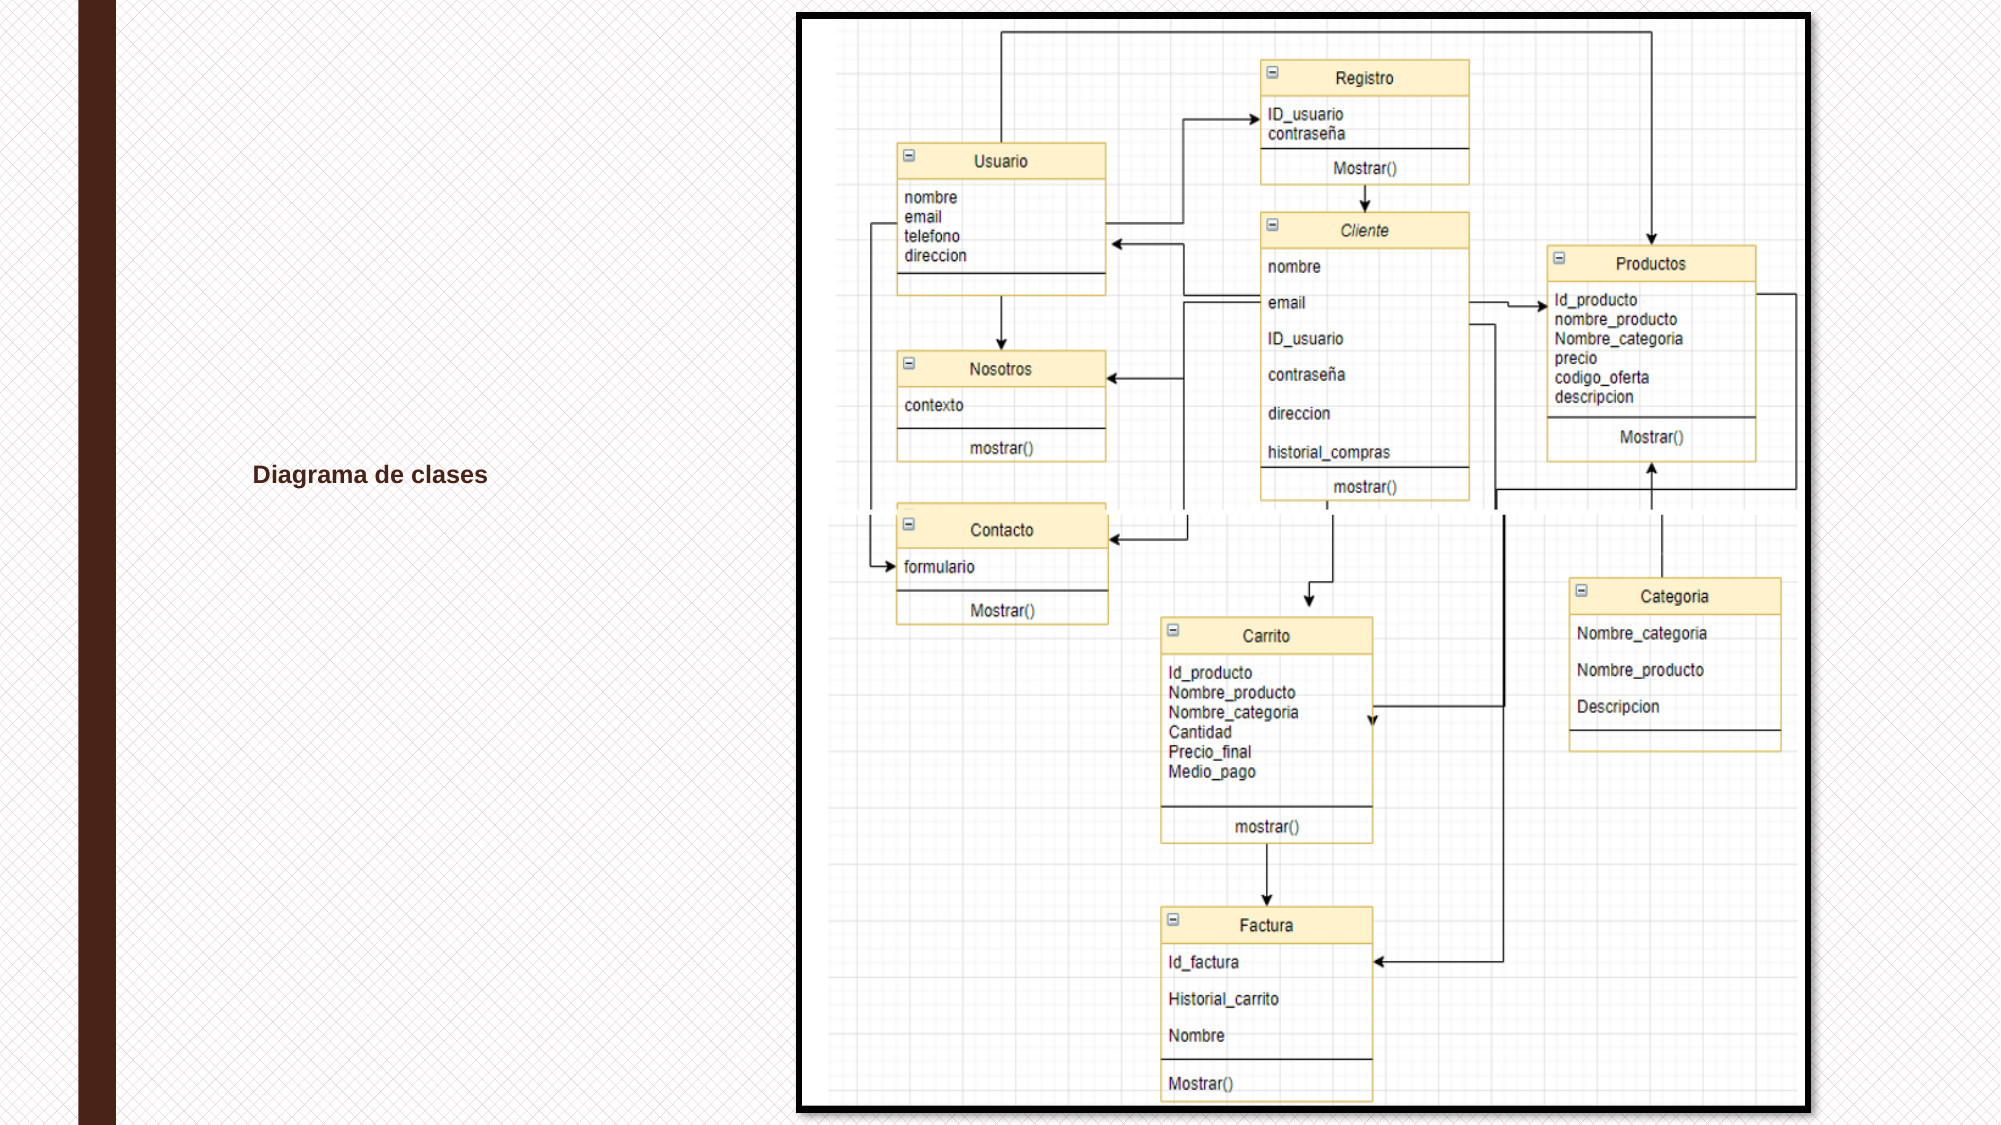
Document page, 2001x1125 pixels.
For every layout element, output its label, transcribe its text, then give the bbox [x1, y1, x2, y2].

title Diagrama de clases [237, 454, 795, 517]
picture [802, 18, 1805, 1107]
